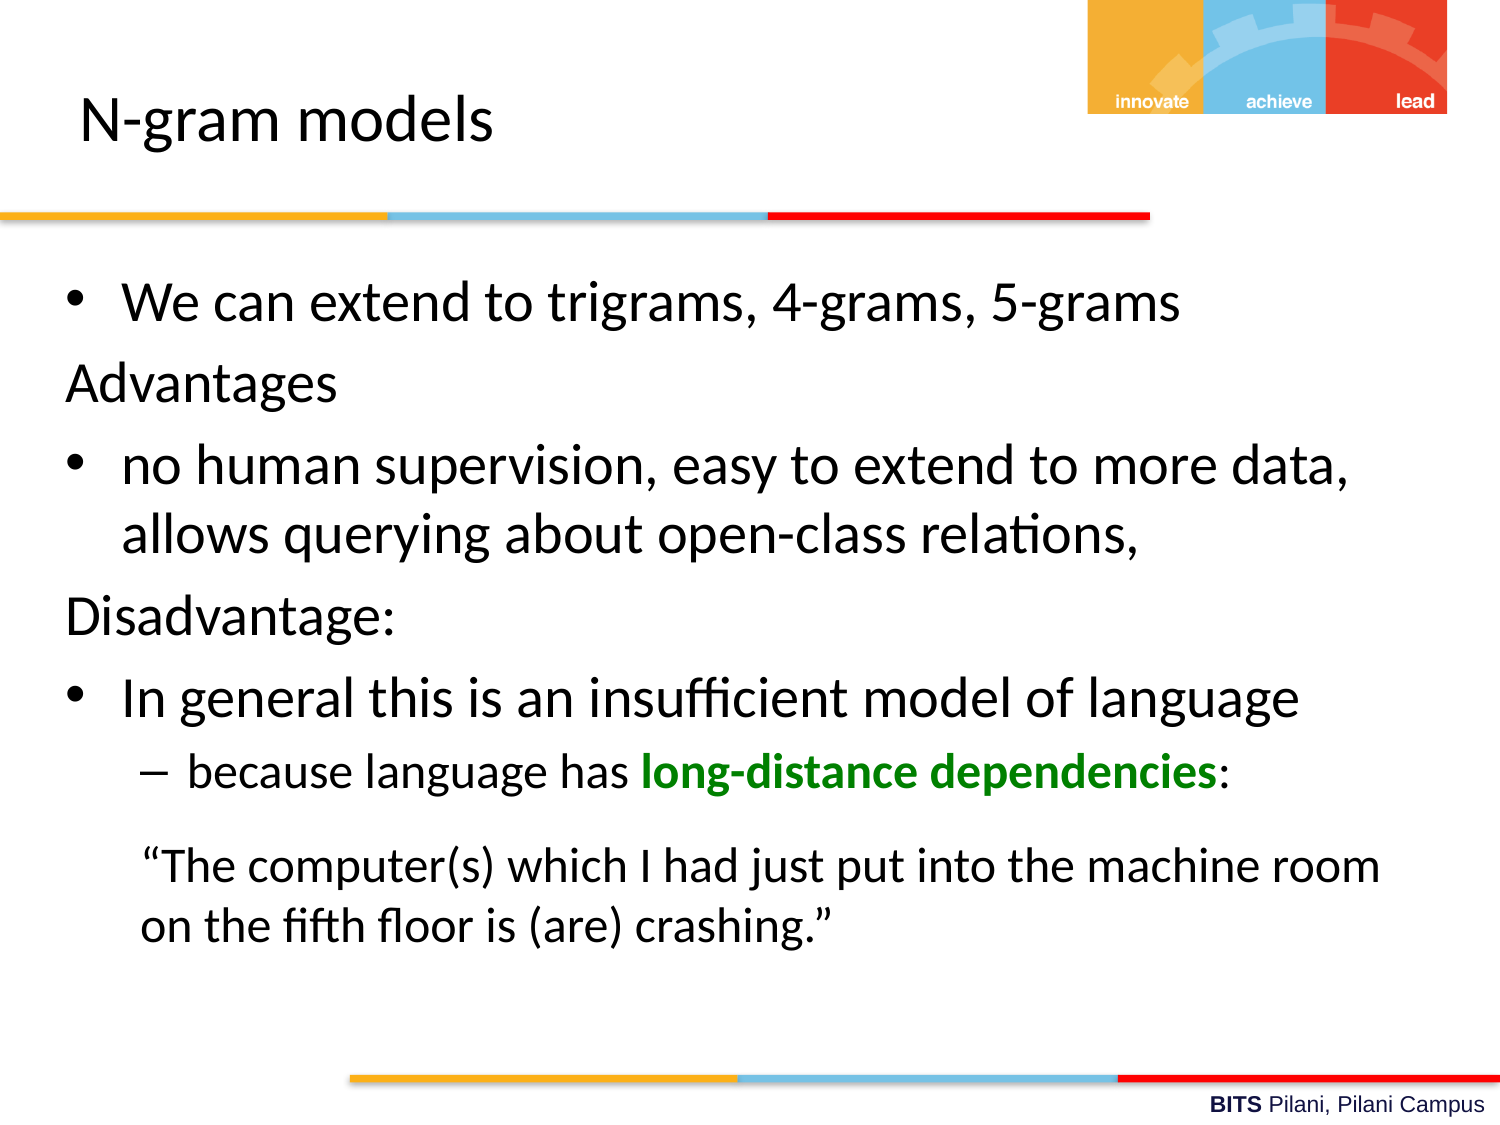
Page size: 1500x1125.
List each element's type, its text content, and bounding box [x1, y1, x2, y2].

list We can extend to trigrams, 4-grams, 5-grams Advantages no human supervision, easy to extend to more data, allows querying about open-class relations, Disadvantage: In general this is an insufficient model of language because language has long-distance dependencies: “The computer(s) which I had just put into the machine room on the fifth floor is (are) crashing.” [50, 255, 1450, 963]
picture [1087, 0, 1448, 114]
title N-gram models [64, 45, 1069, 185]
